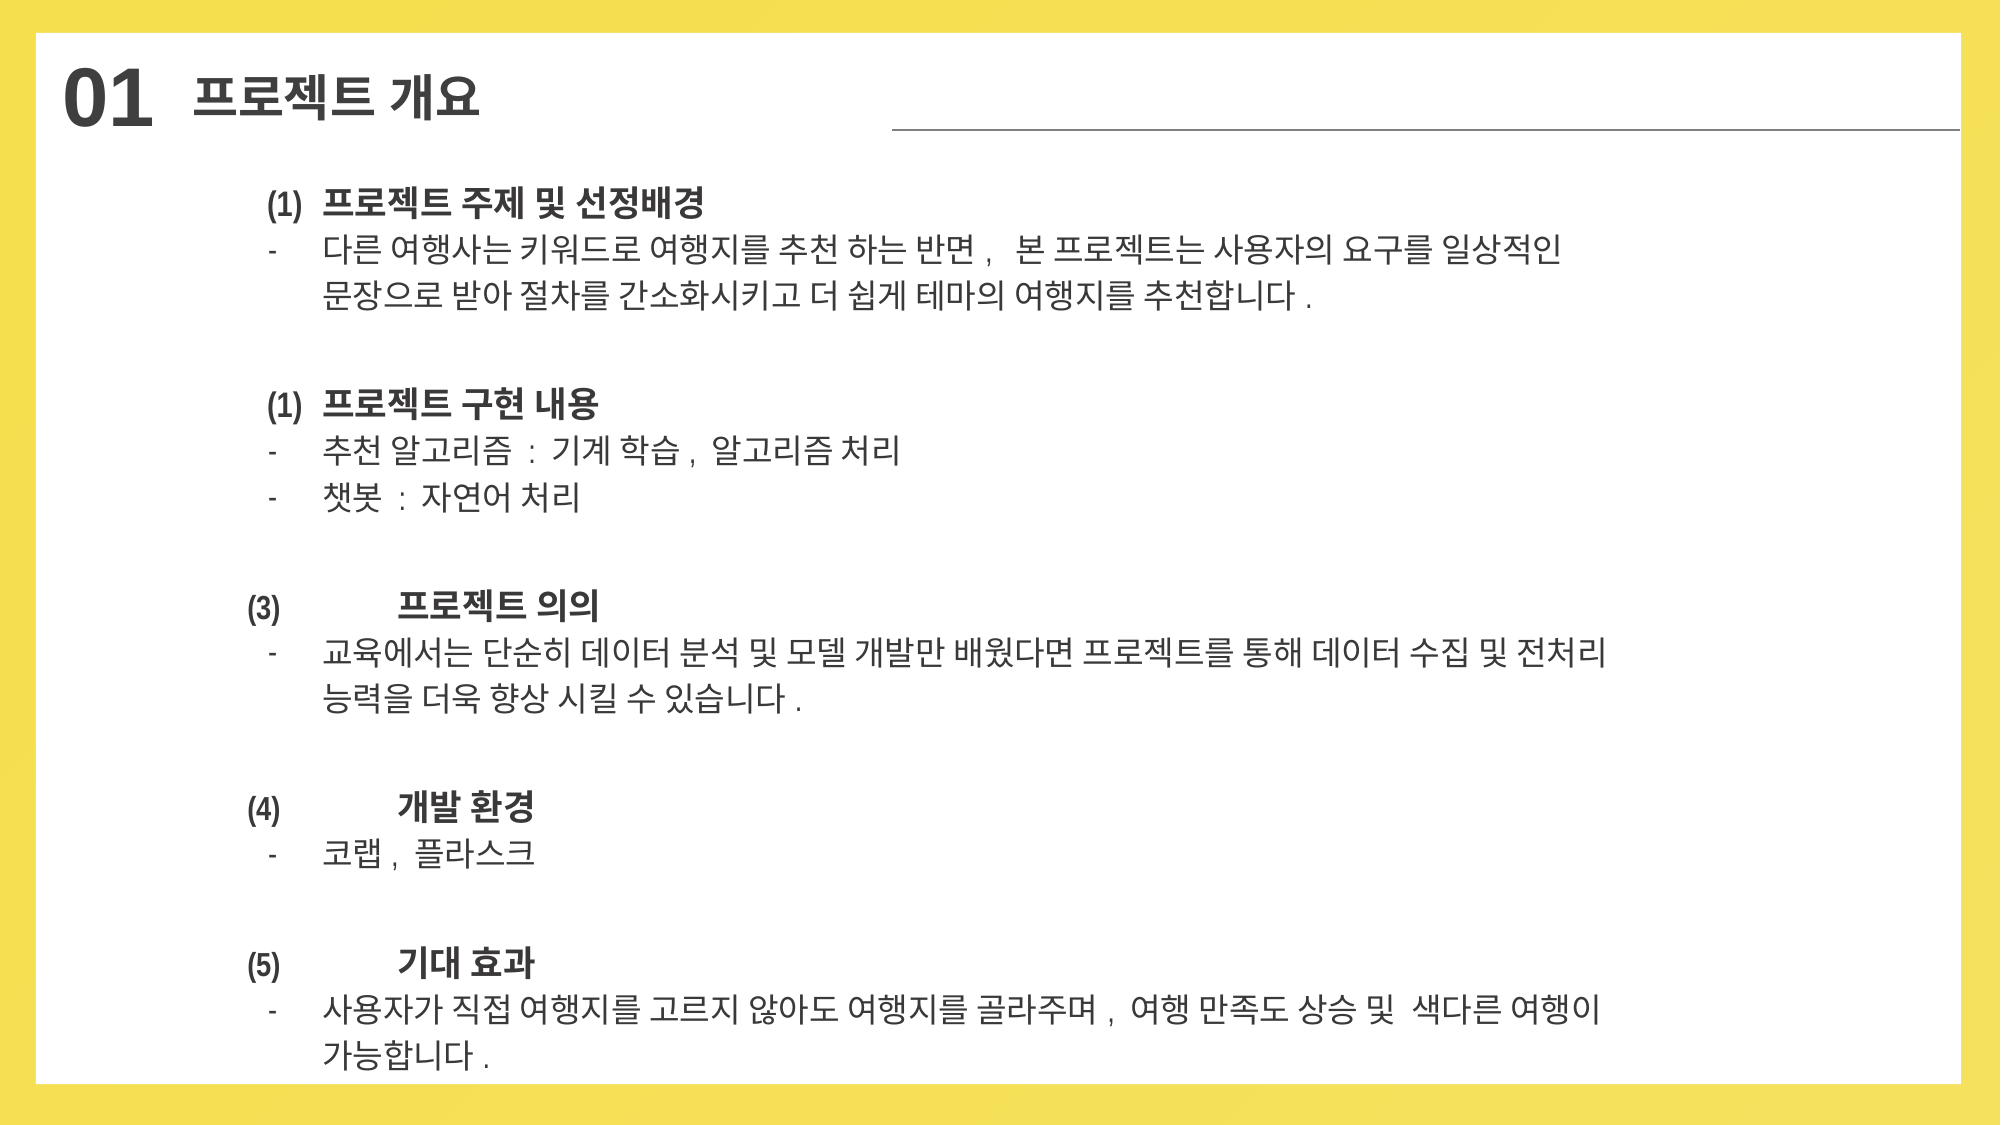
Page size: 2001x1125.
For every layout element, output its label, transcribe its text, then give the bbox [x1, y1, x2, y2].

text_box 프로젝트 주제 및 선정배경 다른 여행사는 키워드로 여행지를 추천 하는 반면, 본 프로젝트는 사용자의 요구를 일상적인 문장으로 받아 절차를 간소화시키고 더 쉽게 테마의 여행지를 추천합니다. 프로젝트 구현 내용 추천 알고리즘 : 기계 학습, 알고리즘 처리 챗봇 : 자연어 처리 (3) 프로젝트 의의 교육에서는 단순히 데이터 분석 및 모델 개발만 배웠다면 프로젝트를 통해 데이터 수집 및 전처리 능력을 더욱 향상 시킬 수 있습니다. (4) 개발 환경 코랩, 플라스크 (5) 기대 효과 사용자가 직접 여행지를 고르지 않아도 여행지를 골라주며, 여행 만족도 상승 및 색다른 여행이 가능합니다. [232, 152, 1687, 955]
text_box 01 [41, 32, 233, 148]
text_box [35, 32, 1962, 1085]
text_box 프로젝트 개요 [178, 58, 526, 134]
text_box 01 [47, 35, 178, 142]
